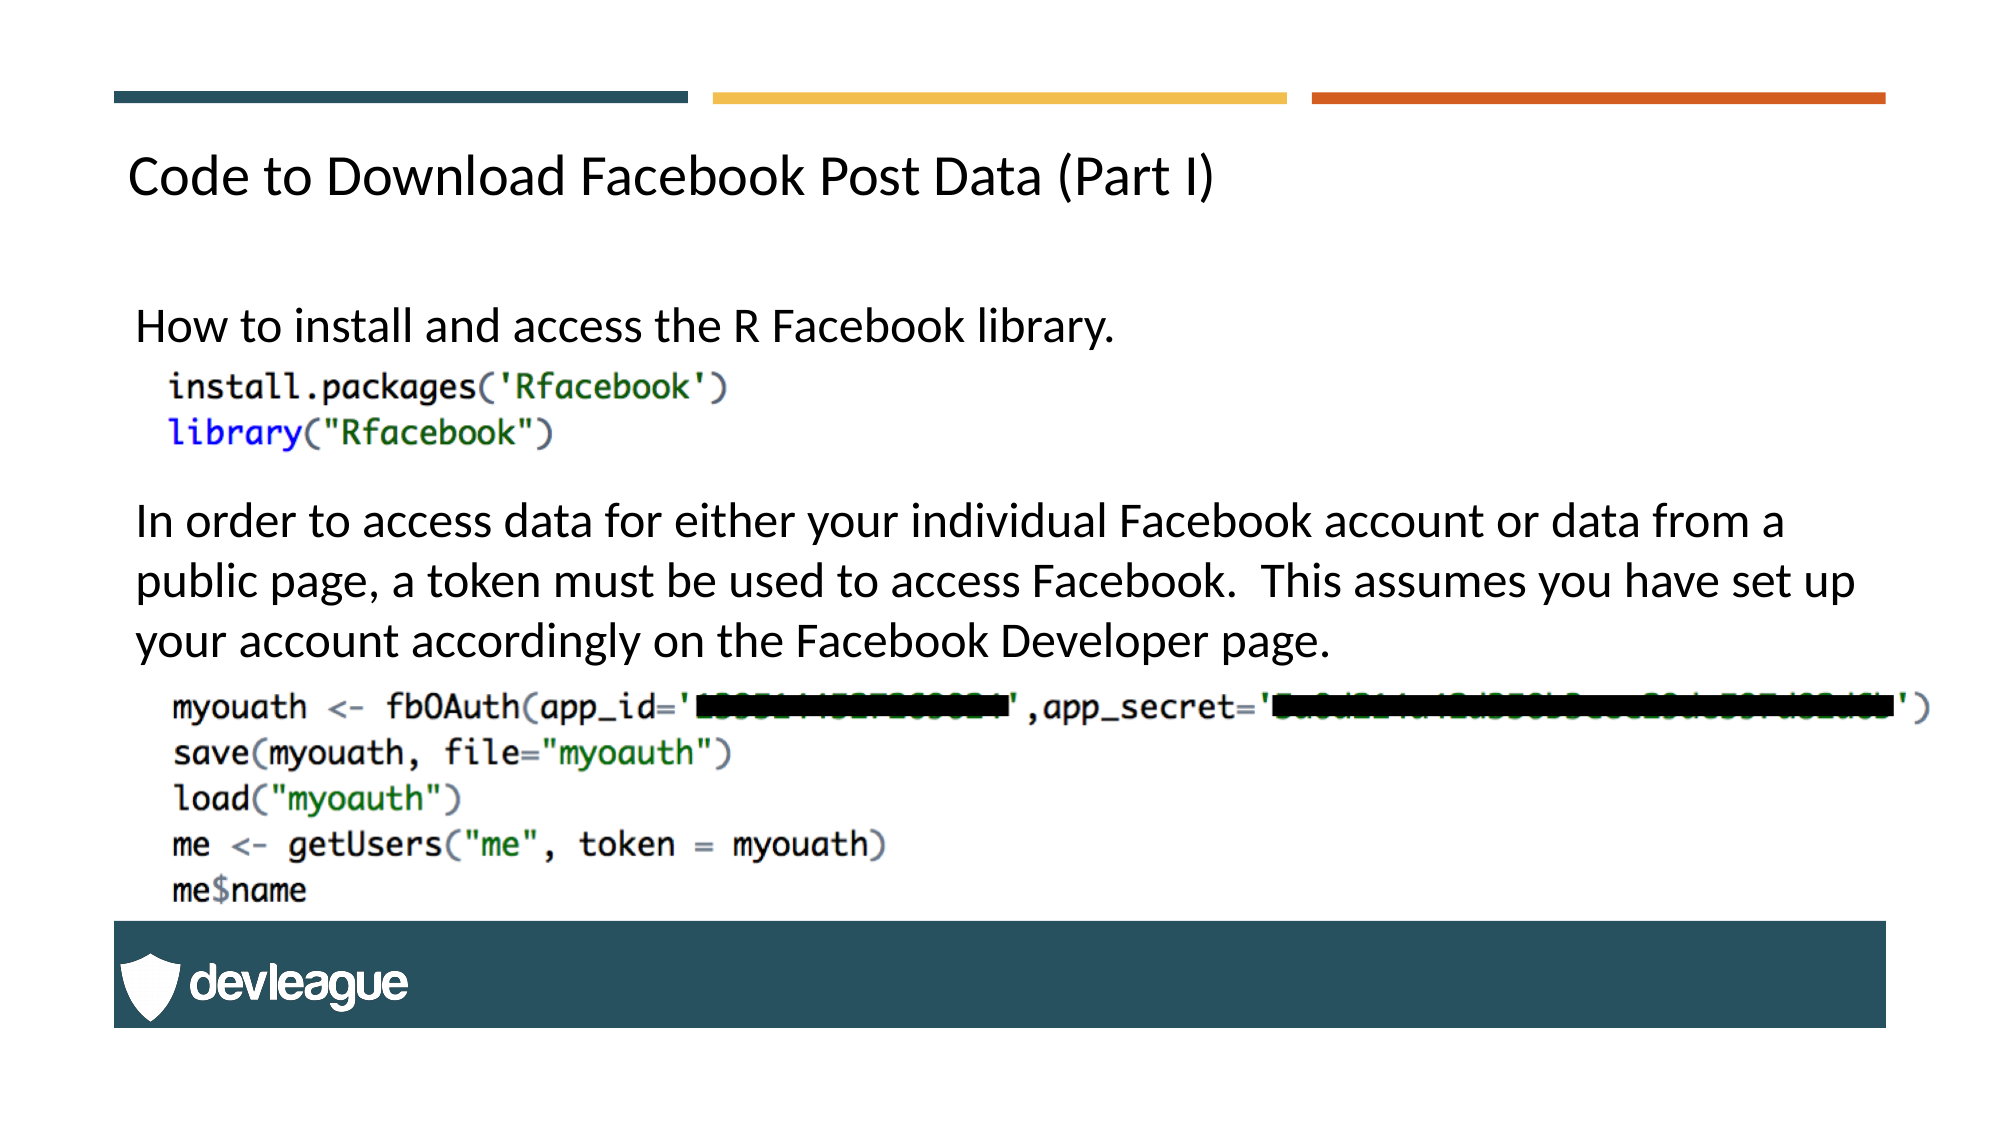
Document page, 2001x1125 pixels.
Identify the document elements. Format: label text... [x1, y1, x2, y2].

picture [120, 953, 412, 1022]
picture [162, 670, 1942, 915]
text_box Code to Download Facebook Post Data (Part I) [114, 129, 1886, 215]
text_box [113, 90, 689, 104]
text_box How to install and access the R Facebook library. In order to access data for either your individual Facebook account or data from a public page, a token must be used to access Facebook. This assumes you have set up your account accordingly on the Facebook Developer page. [120, 284, 1886, 720]
text_box [1311, 91, 1887, 105]
text_box [113, 920, 1887, 1029]
text_box [712, 91, 1288, 105]
picture [162, 350, 778, 459]
